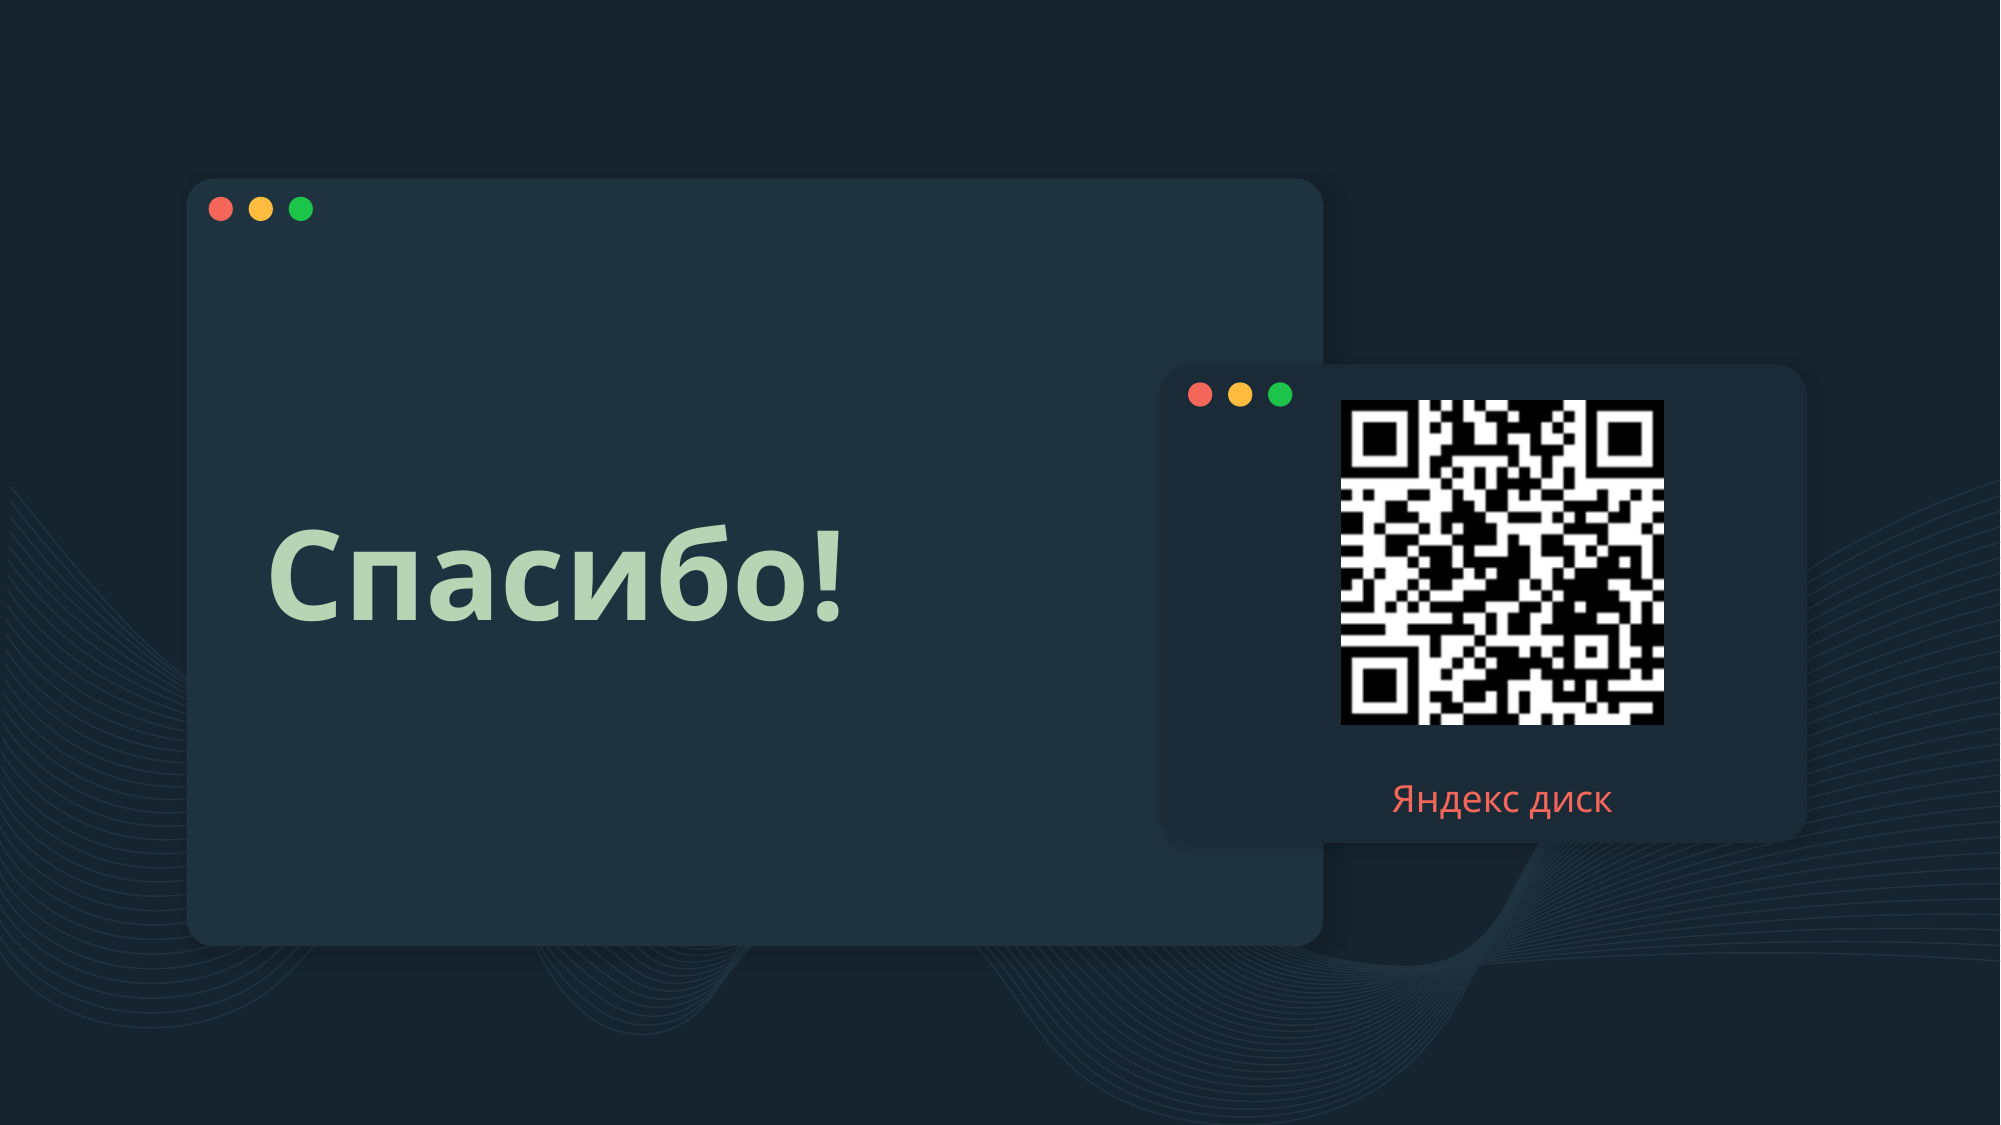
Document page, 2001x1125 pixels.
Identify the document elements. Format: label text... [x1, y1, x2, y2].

picture [1341, 400, 1664, 725]
title Спасибо! [244, 475, 1118, 650]
list Яндекс диск [1340, 742, 1665, 846]
